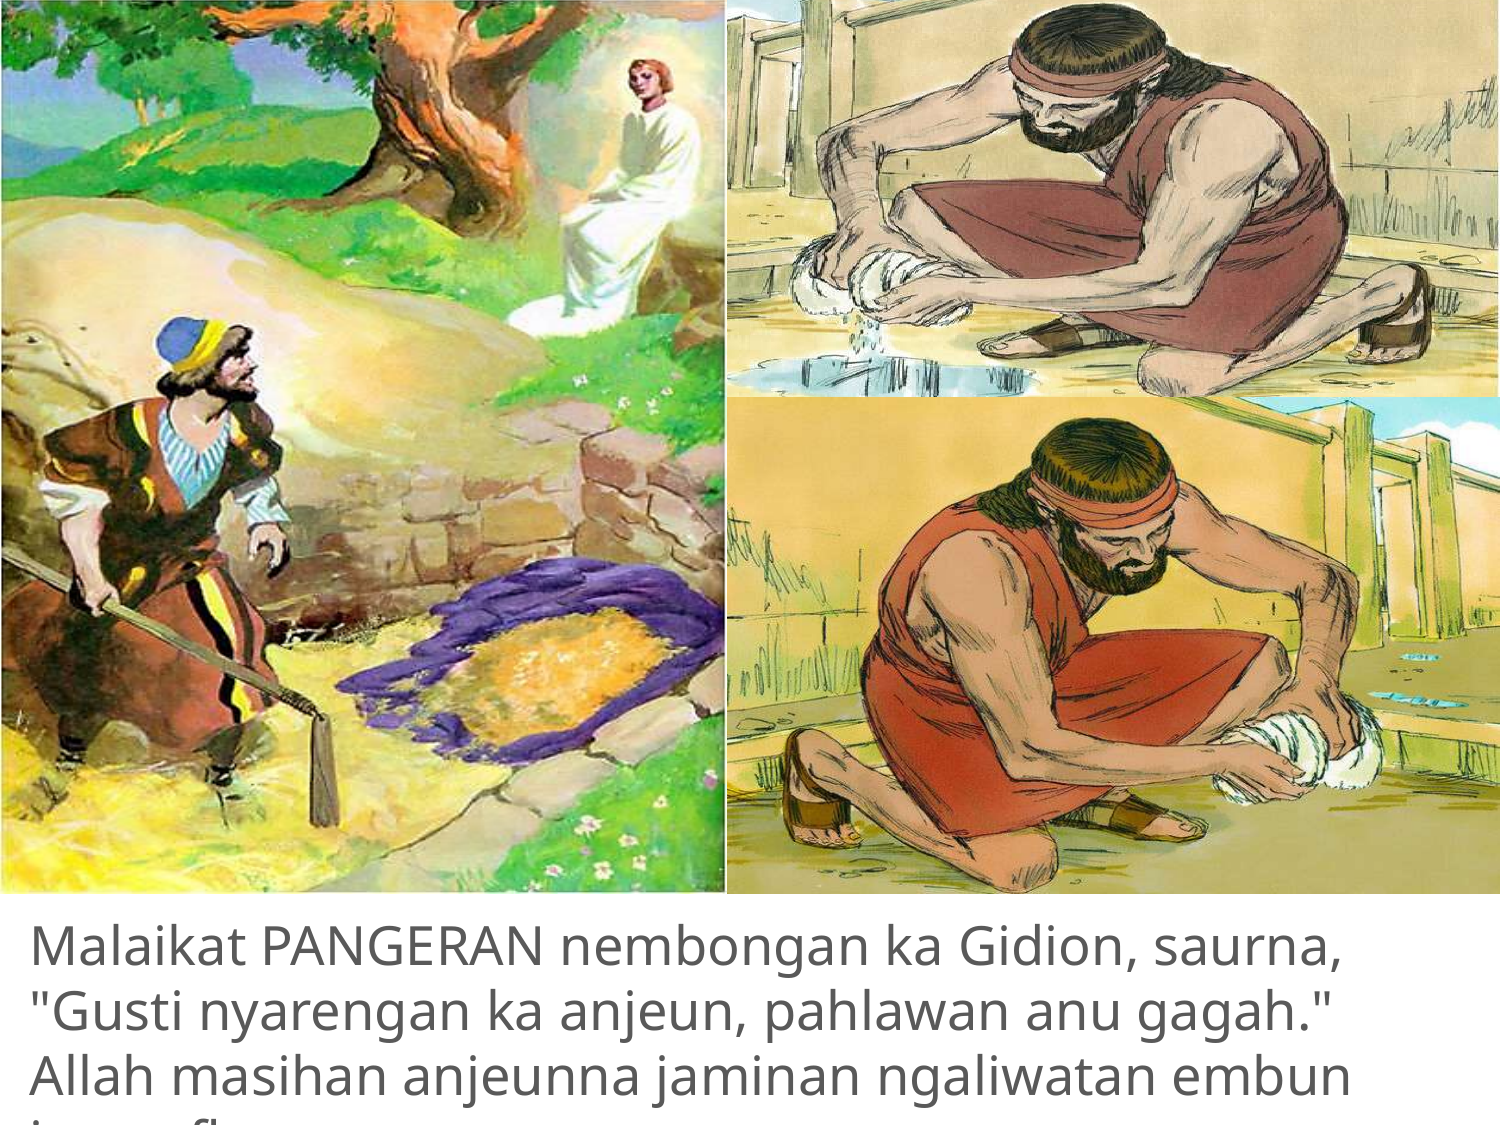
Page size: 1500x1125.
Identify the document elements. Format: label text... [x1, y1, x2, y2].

text_box Malaikat PANGERAN nembongan ka Gidion, saurna, "Gusti nyarengan ka anjeun, pahlawan anu gagah." Allah masihan anjeunna jaminan ngaliwatan embun jeung fleece. [14, 904, 1486, 1125]
picture [0, 0, 1500, 894]
